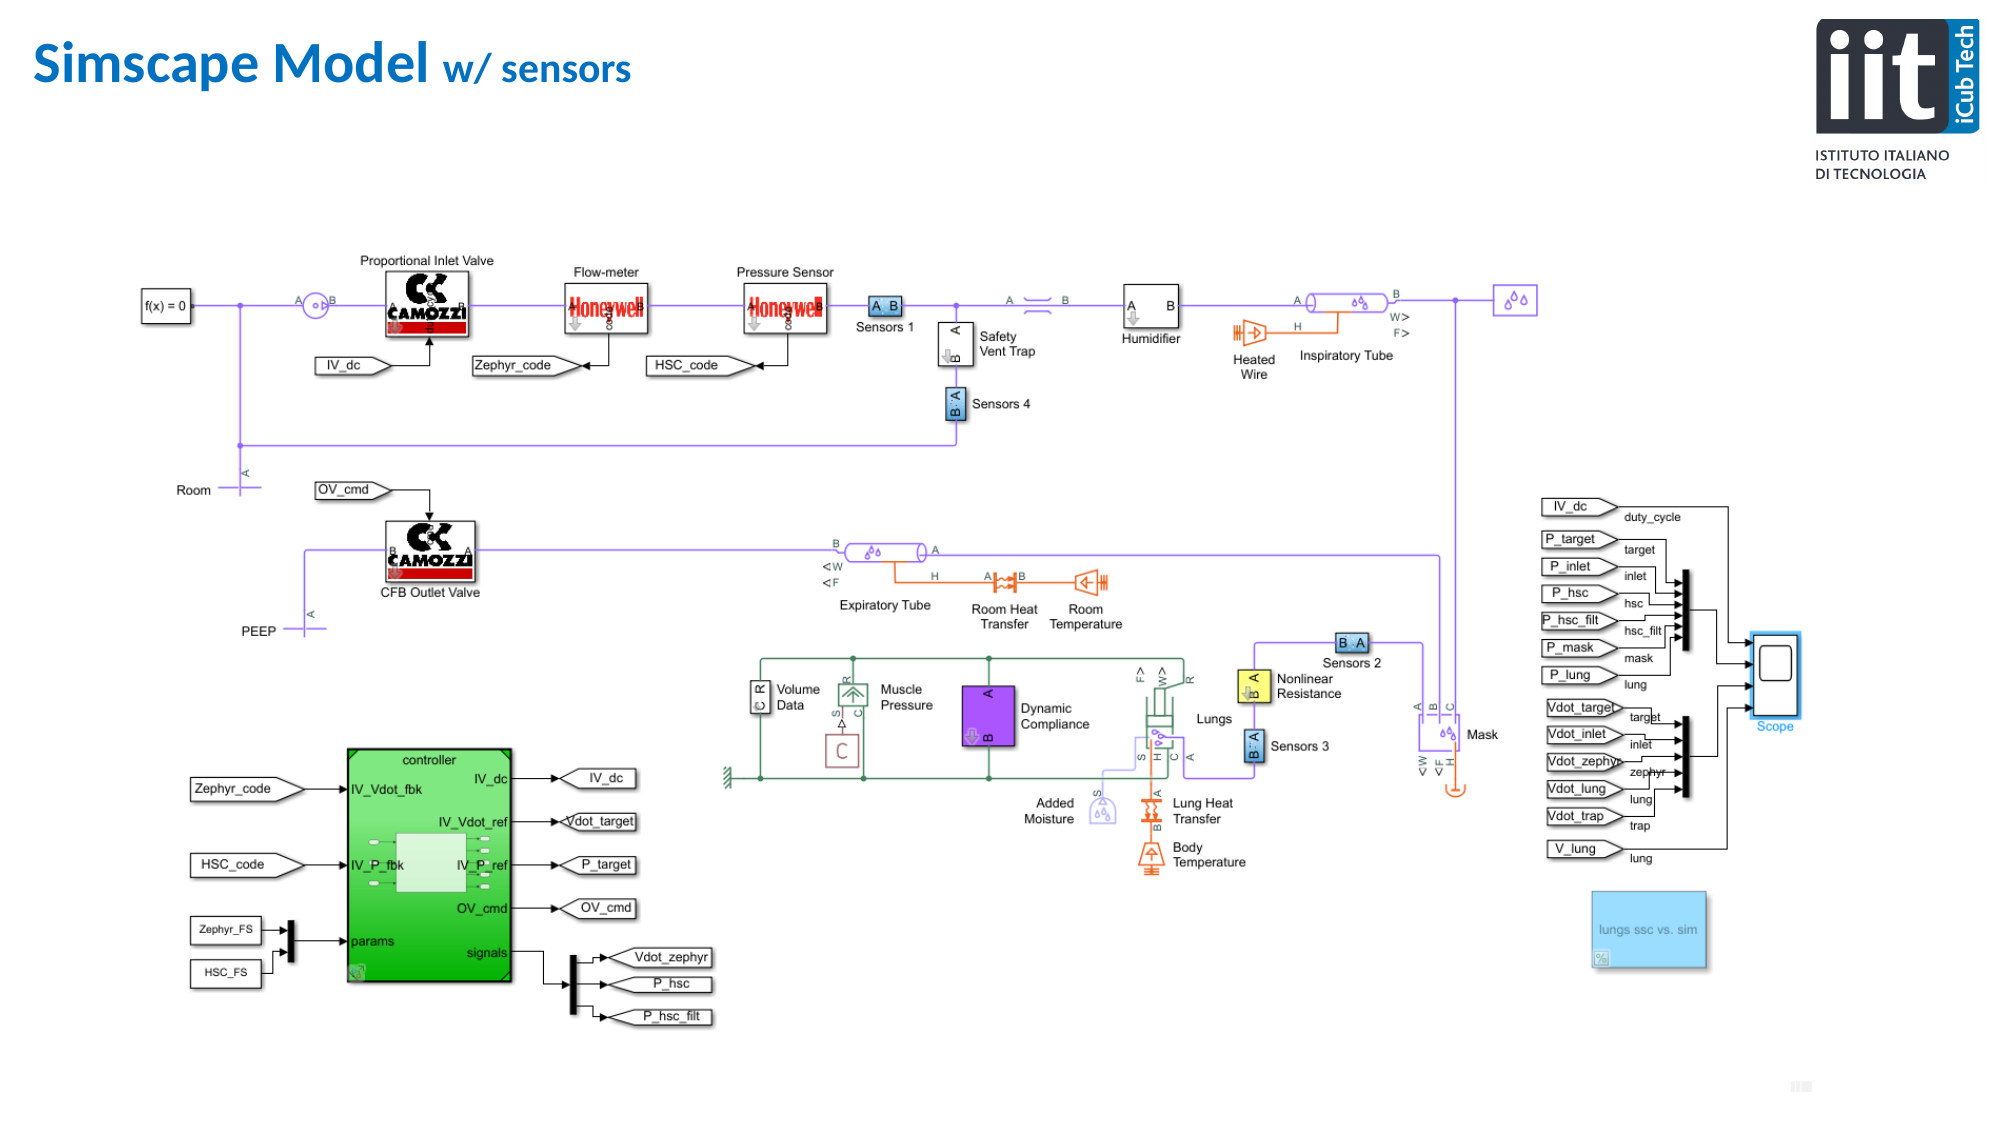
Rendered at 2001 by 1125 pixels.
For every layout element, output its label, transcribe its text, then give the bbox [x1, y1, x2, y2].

picture [127, 13, 1986, 1093]
text_box Simscape Model w/ sensors [18, 17, 647, 102]
